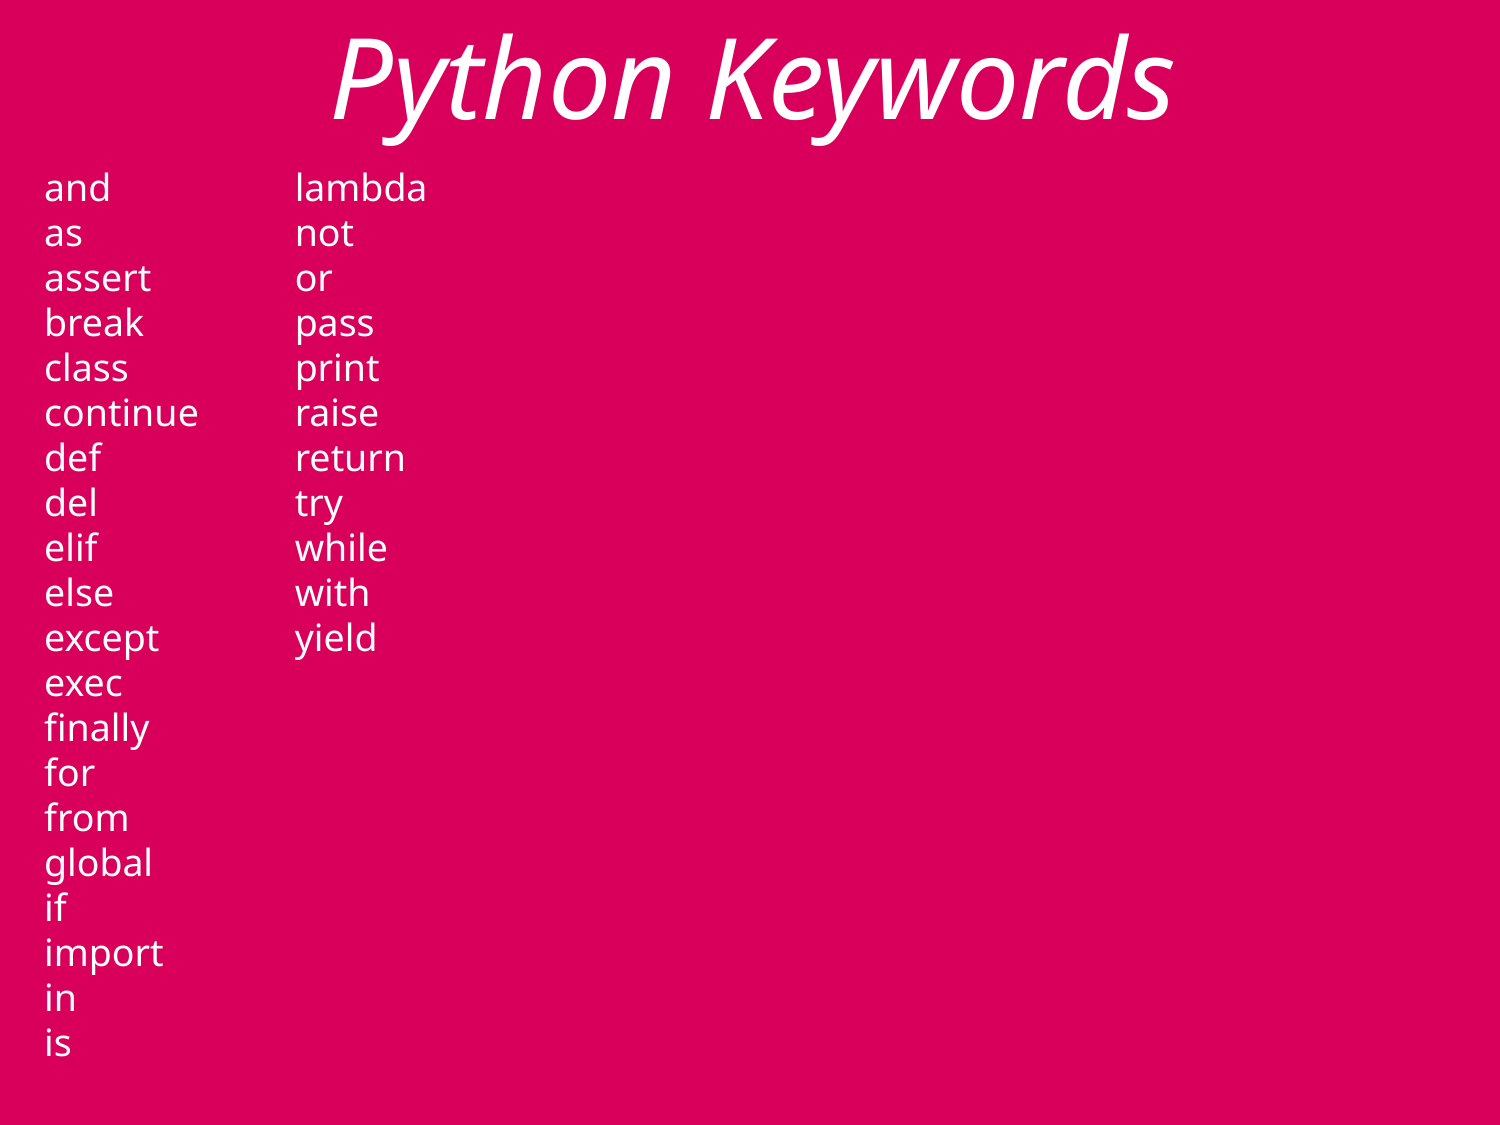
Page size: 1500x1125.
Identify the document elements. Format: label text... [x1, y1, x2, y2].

text_box and as assert break class continue def del elif else except exec finally for from global if import in is [29, 156, 278, 1072]
list Python Keywords [2, 0, 1500, 150]
text_box lambda not or pass print raise return try while with yield [280, 156, 529, 712]
